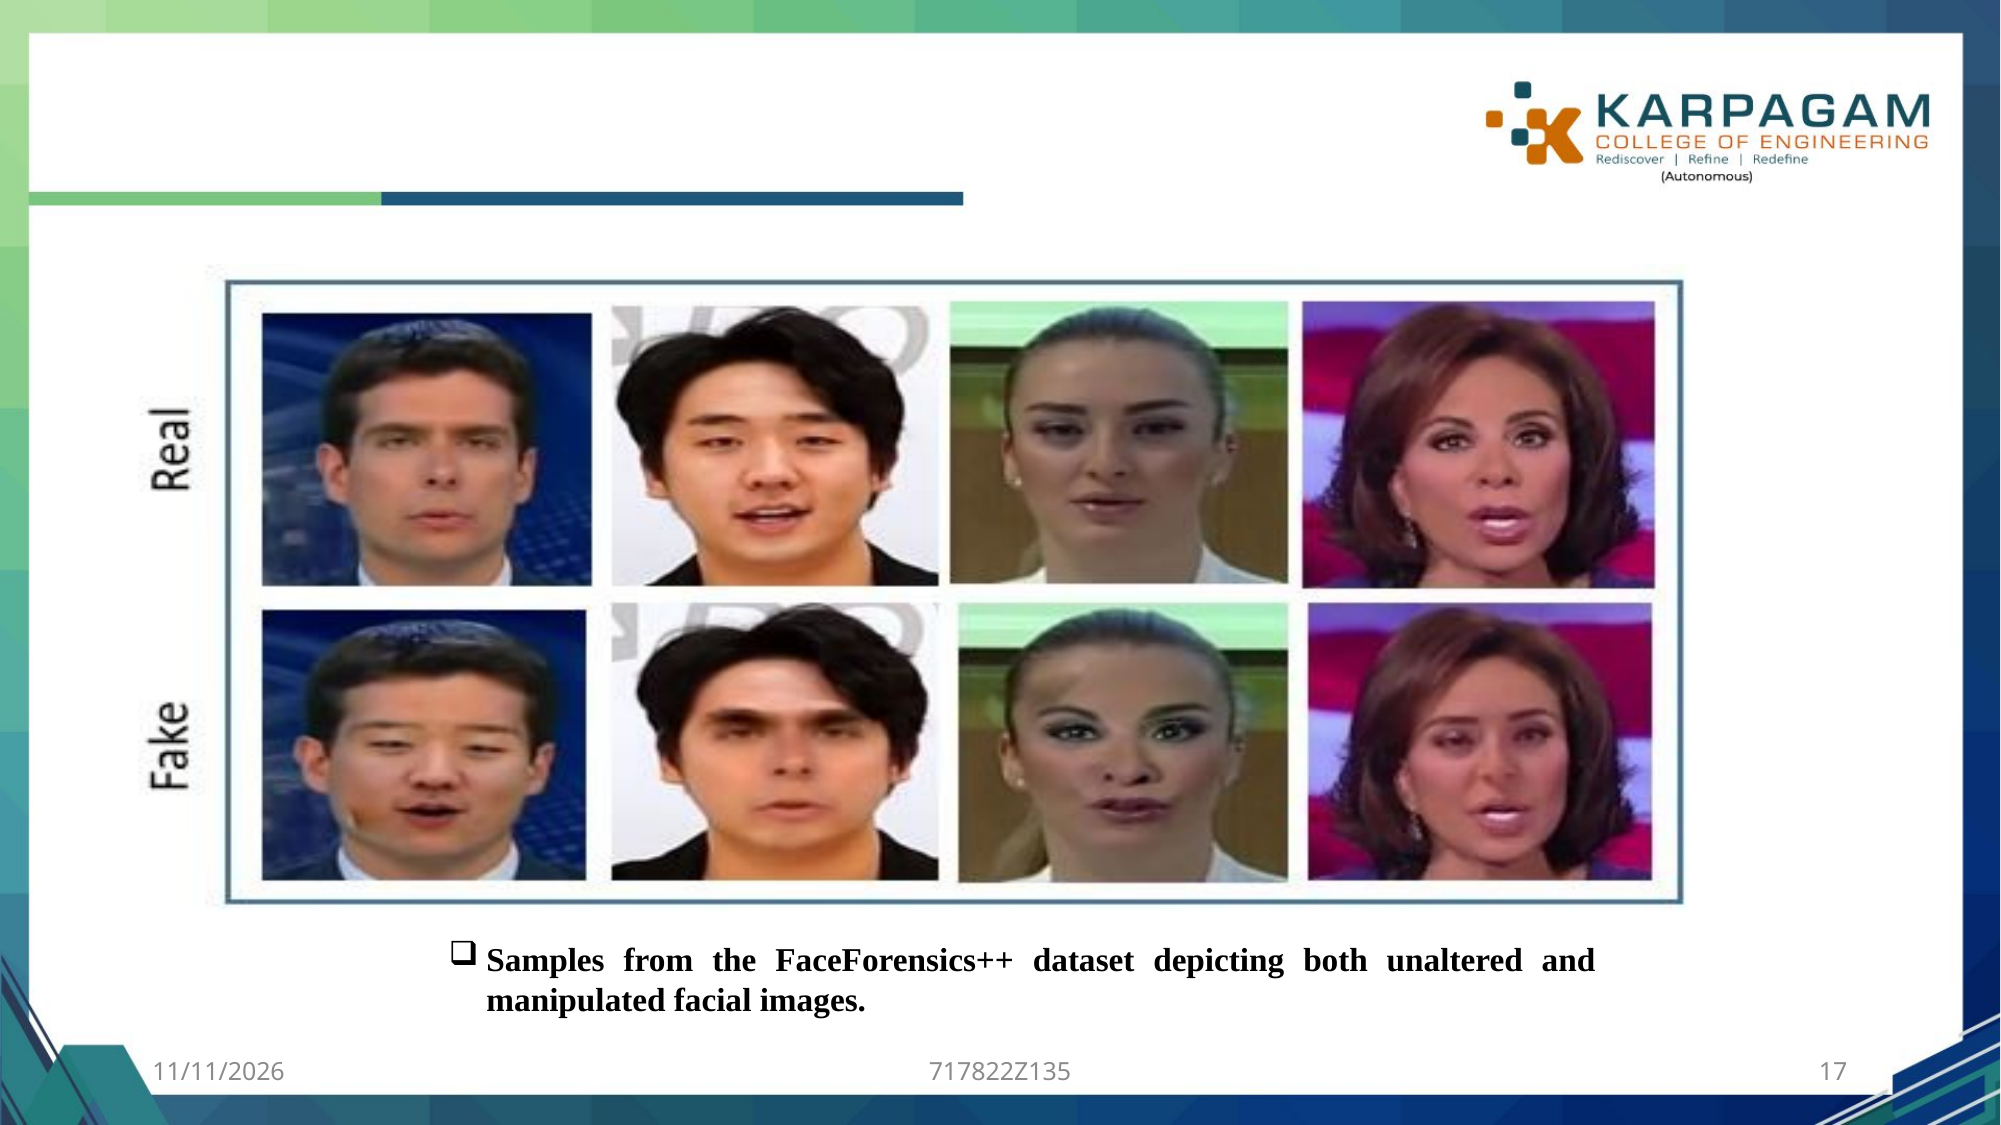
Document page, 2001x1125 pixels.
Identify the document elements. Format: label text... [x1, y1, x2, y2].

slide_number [137, 1042, 588, 1103]
slide_number 17 [1412, 1042, 1863, 1103]
text_box Samples from the FaceForensics++ dataset depicting both unaltered and manipulated facial images. [429, 927, 1618, 1028]
picture [0, 0, 2001, 1125]
footer 717822Z135 [662, 1042, 1338, 1103]
